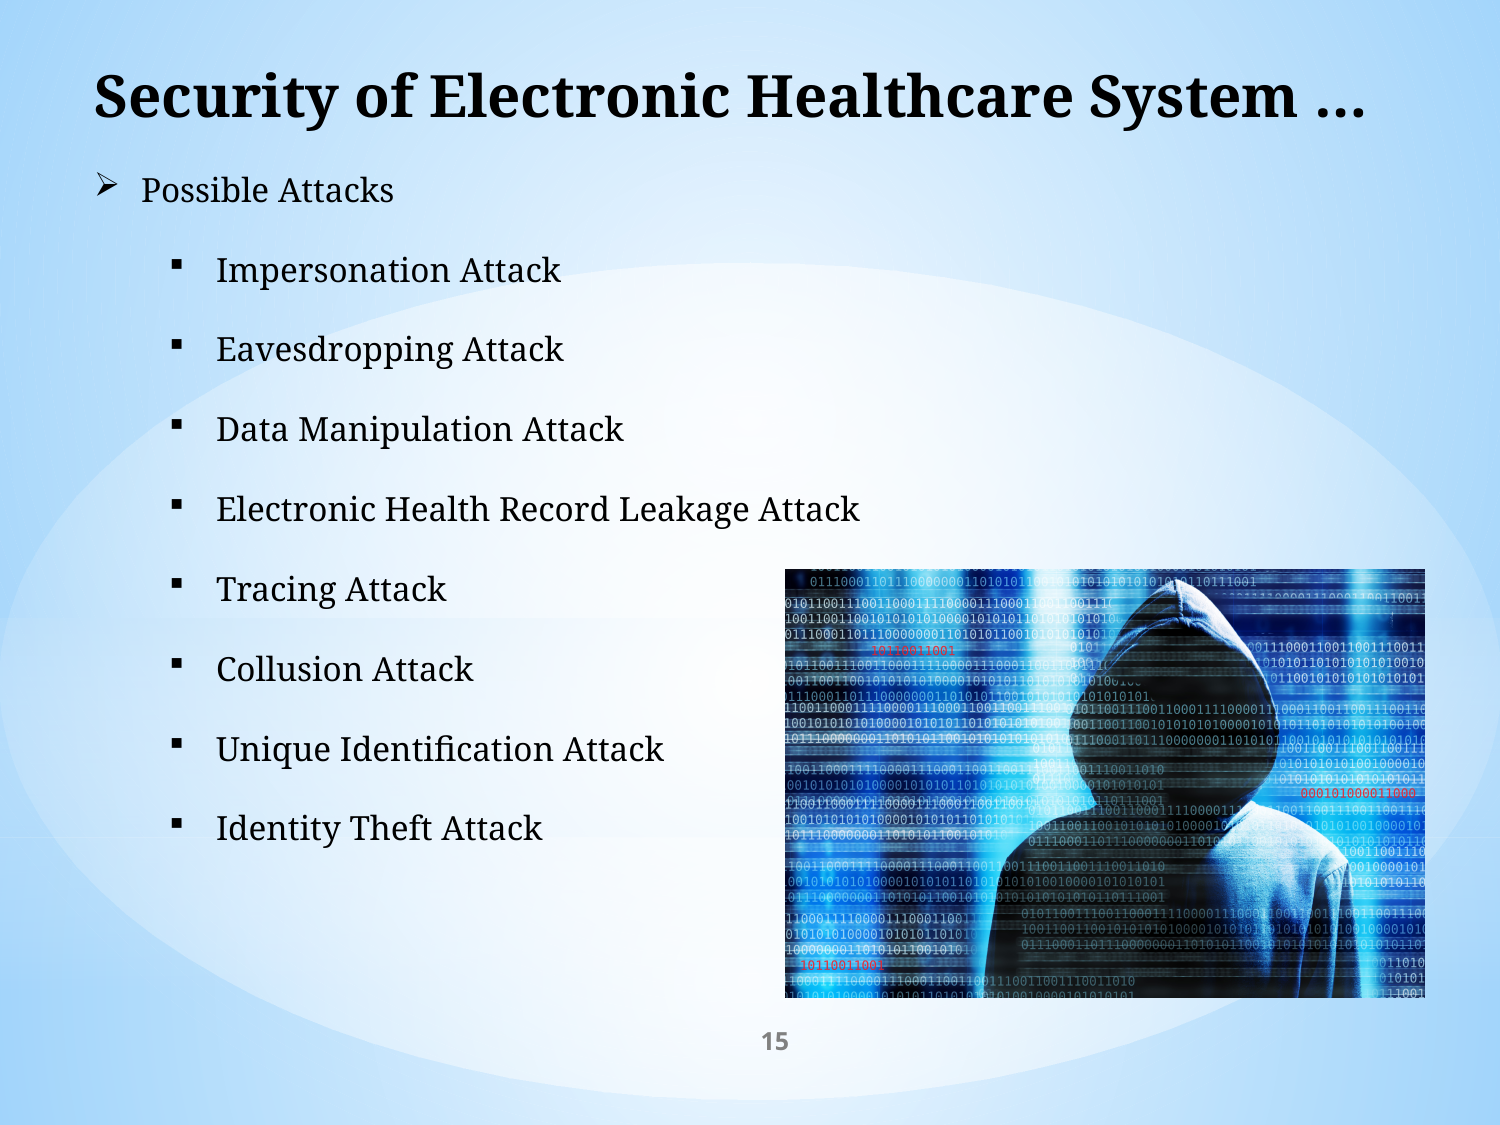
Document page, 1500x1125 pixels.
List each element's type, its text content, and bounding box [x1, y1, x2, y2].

text_box Security of Electronic Healthcare System … Possible Attacks Impersonation Attack Eavesdropping Attack Data Manipulation Attack Electronic Health Record Leakage Attack Tracing Attack Collusion Attack Unique Identification Attack Identity Theft Attack [79, 51, 1425, 855]
slide_number 15 [624, 1012, 925, 1073]
picture [784, 569, 1425, 998]
